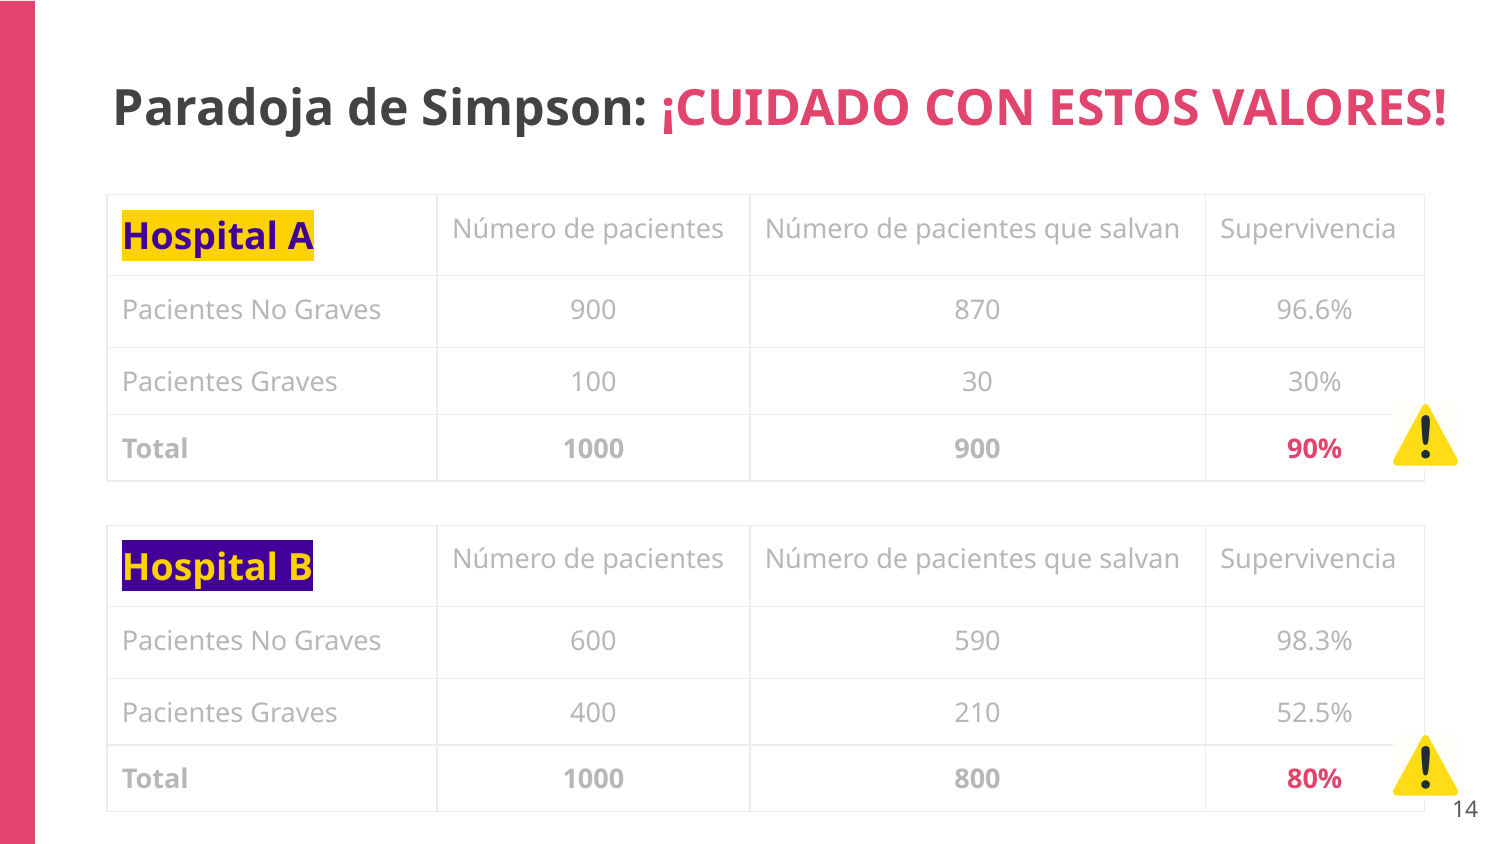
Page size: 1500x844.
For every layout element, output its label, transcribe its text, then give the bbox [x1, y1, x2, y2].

table_cell Pacientes Graves [108, 679, 436, 744]
table_cell Pacientes Graves [108, 348, 436, 414]
table_cell 90% [1206, 415, 1424, 480]
table_cell 1000 [438, 746, 749, 811]
table_cell 210 [751, 679, 1205, 744]
table_cell 900 [438, 276, 749, 347]
table_header Supervivencia [1206, 195, 1424, 275]
table_header Número de pacientes que salvan [751, 195, 1205, 275]
table_cell 400 [438, 679, 749, 744]
table_cell 590 [751, 607, 1205, 678]
text_box Paradoja de Simpson: ¡CUIDADO CON ESTOS VALORES! [97, 60, 1500, 150]
table_cell Total [108, 746, 436, 811]
table_cell Pacientes No Graves [108, 607, 436, 678]
table_header Número de pacientes [438, 195, 749, 275]
table_header Número de pacientes que salvan [751, 526, 1205, 606]
table_cell 600 [438, 607, 749, 678]
table_cell 100 [438, 348, 749, 414]
table_cell 98.3% [1206, 607, 1424, 678]
table_header Supervivencia [1206, 526, 1424, 606]
slide_number ‹#› [1403, 779, 1494, 844]
table_cell 870 [751, 276, 1205, 347]
table_cell Pacientes No Graves [108, 276, 436, 347]
table_cell 80% [1206, 746, 1424, 811]
table_cell Total [108, 415, 436, 480]
table_header Hospital B [108, 526, 436, 606]
table_cell 900 [751, 415, 1205, 480]
table_cell 1000 [438, 415, 749, 480]
table_cell 96.6% [1206, 276, 1424, 347]
table_header Número de pacientes [438, 526, 749, 606]
picture [1392, 404, 1458, 470]
table_cell 800 [751, 746, 1205, 811]
picture [1392, 735, 1458, 801]
table_cell 52.5% [1206, 679, 1424, 744]
table_cell 30 [751, 348, 1205, 414]
table_cell 30% [1206, 348, 1424, 414]
table_header Hospital A [108, 195, 436, 275]
